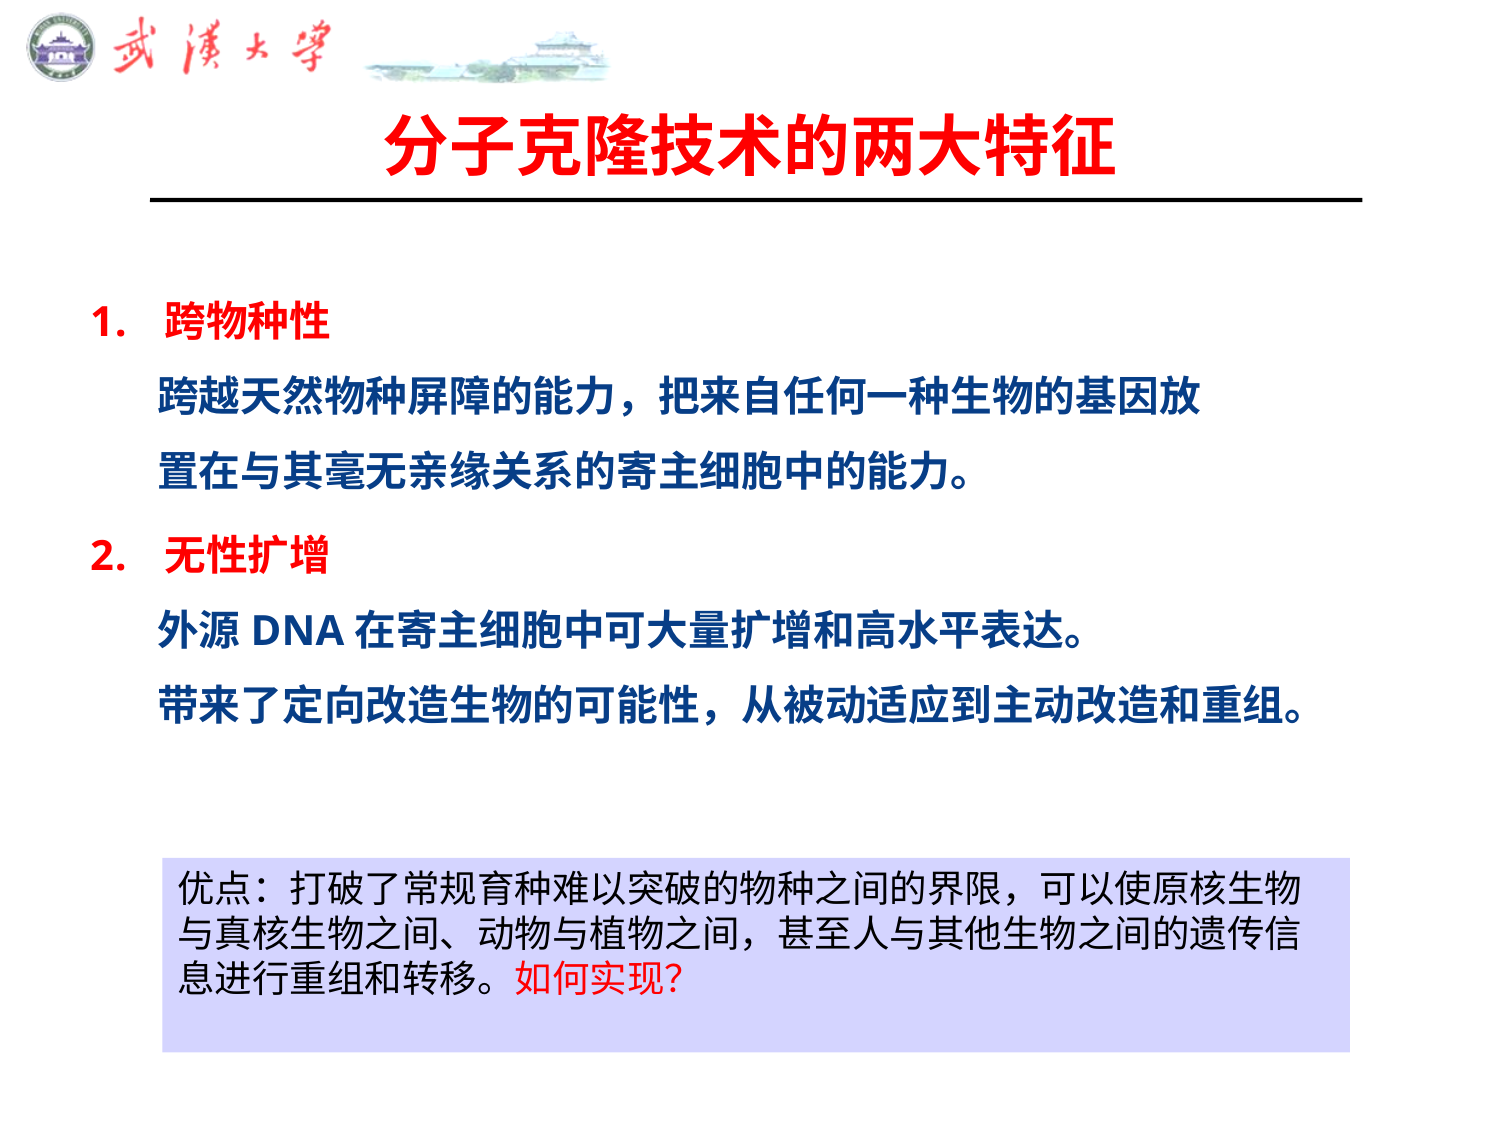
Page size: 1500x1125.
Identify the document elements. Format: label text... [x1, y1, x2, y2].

text_box [903, 78, 1436, 266]
title 分子克隆技术的两大特征 [75, 50, 1425, 238]
text_box 优点：打破了常规育种难以突破的物种之间的界限，可以使原核生物与真核生物之间、动物与植物之间，甚至人与其他生物之间的遗传信息进行重组和转移。如何实现？ [162, 857, 1350, 1053]
list 跨物种性 跨越天然物种屏障的能力，把来自任何一种生物的基因放 置在与其毫无亲缘关系的寄主细胞中的能力。 无性扩增 外源DNA在寄主细胞中可大量扩增和高水平表达。 带来了定向改造生物的可能性，从被动适应到主动改造和重组。 [75, 262, 1375, 1005]
table_cell 第8周 [24, 10, 625, 88]
